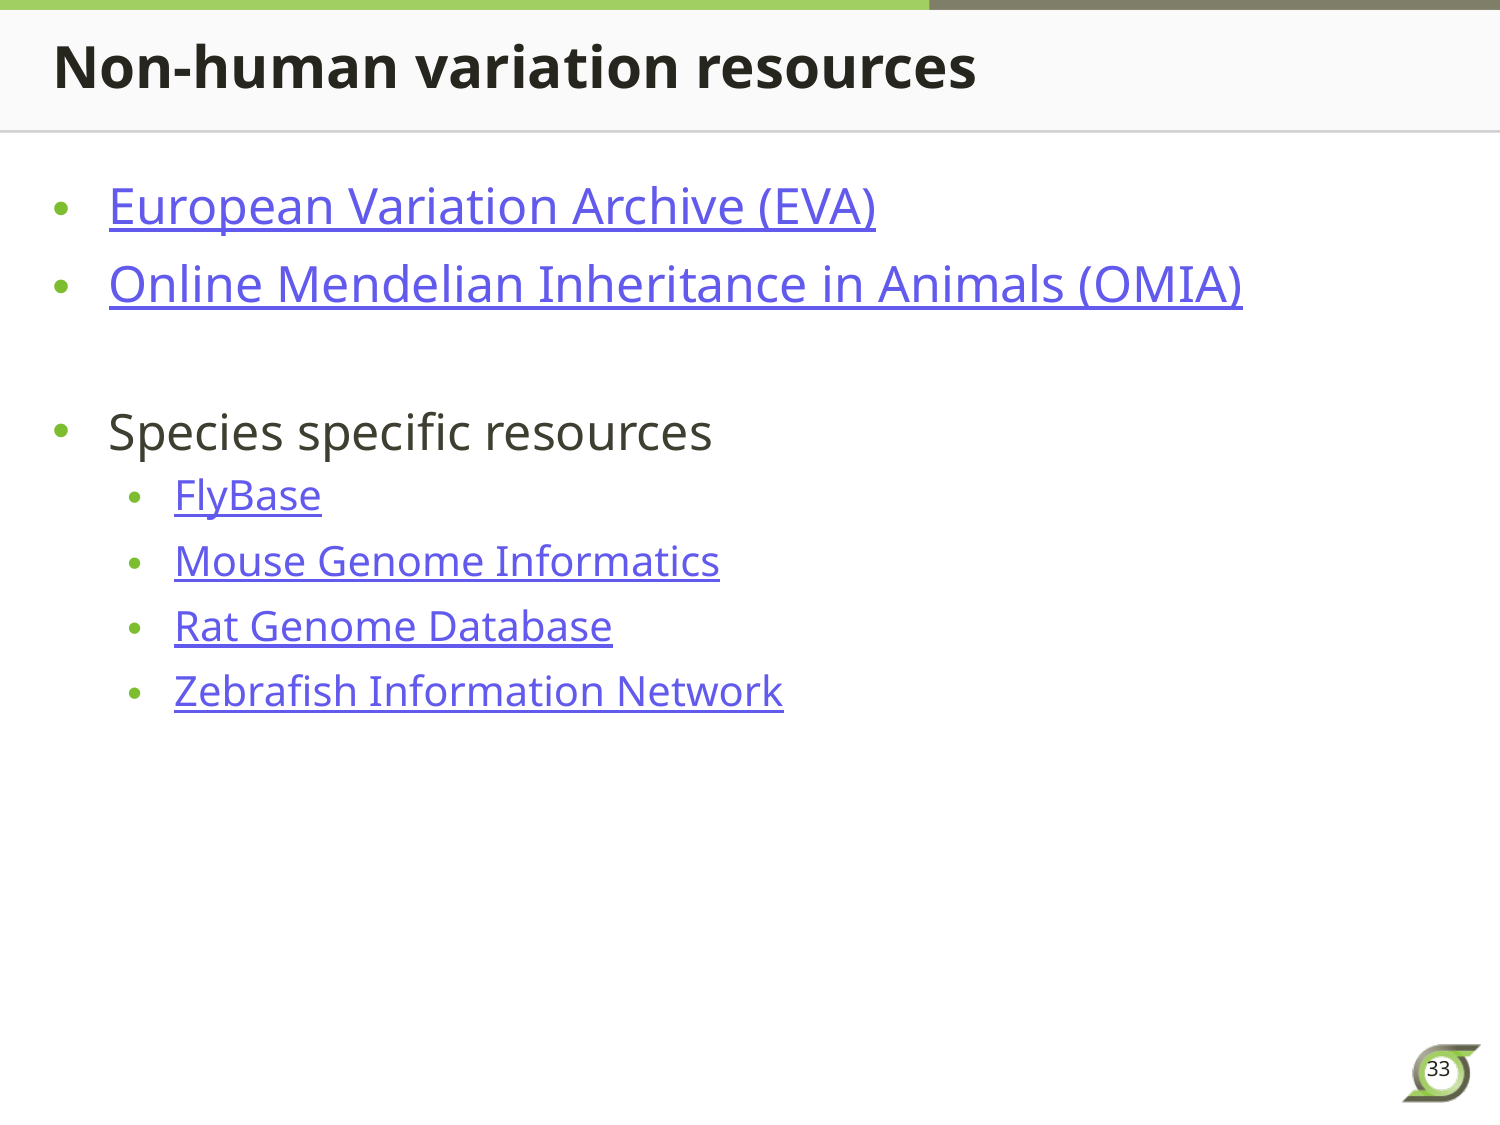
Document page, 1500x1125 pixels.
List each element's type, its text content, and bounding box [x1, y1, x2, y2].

title Non-human variation resources [37, 18, 1454, 112]
list European Variation Archive (EVA) Online Mendelian Inheritance in Animals (OMIA) Species specific resources FlyBase Mouse Genome Informatics Rat Genome Database Zebrafish Information Network [37, 166, 1454, 1007]
